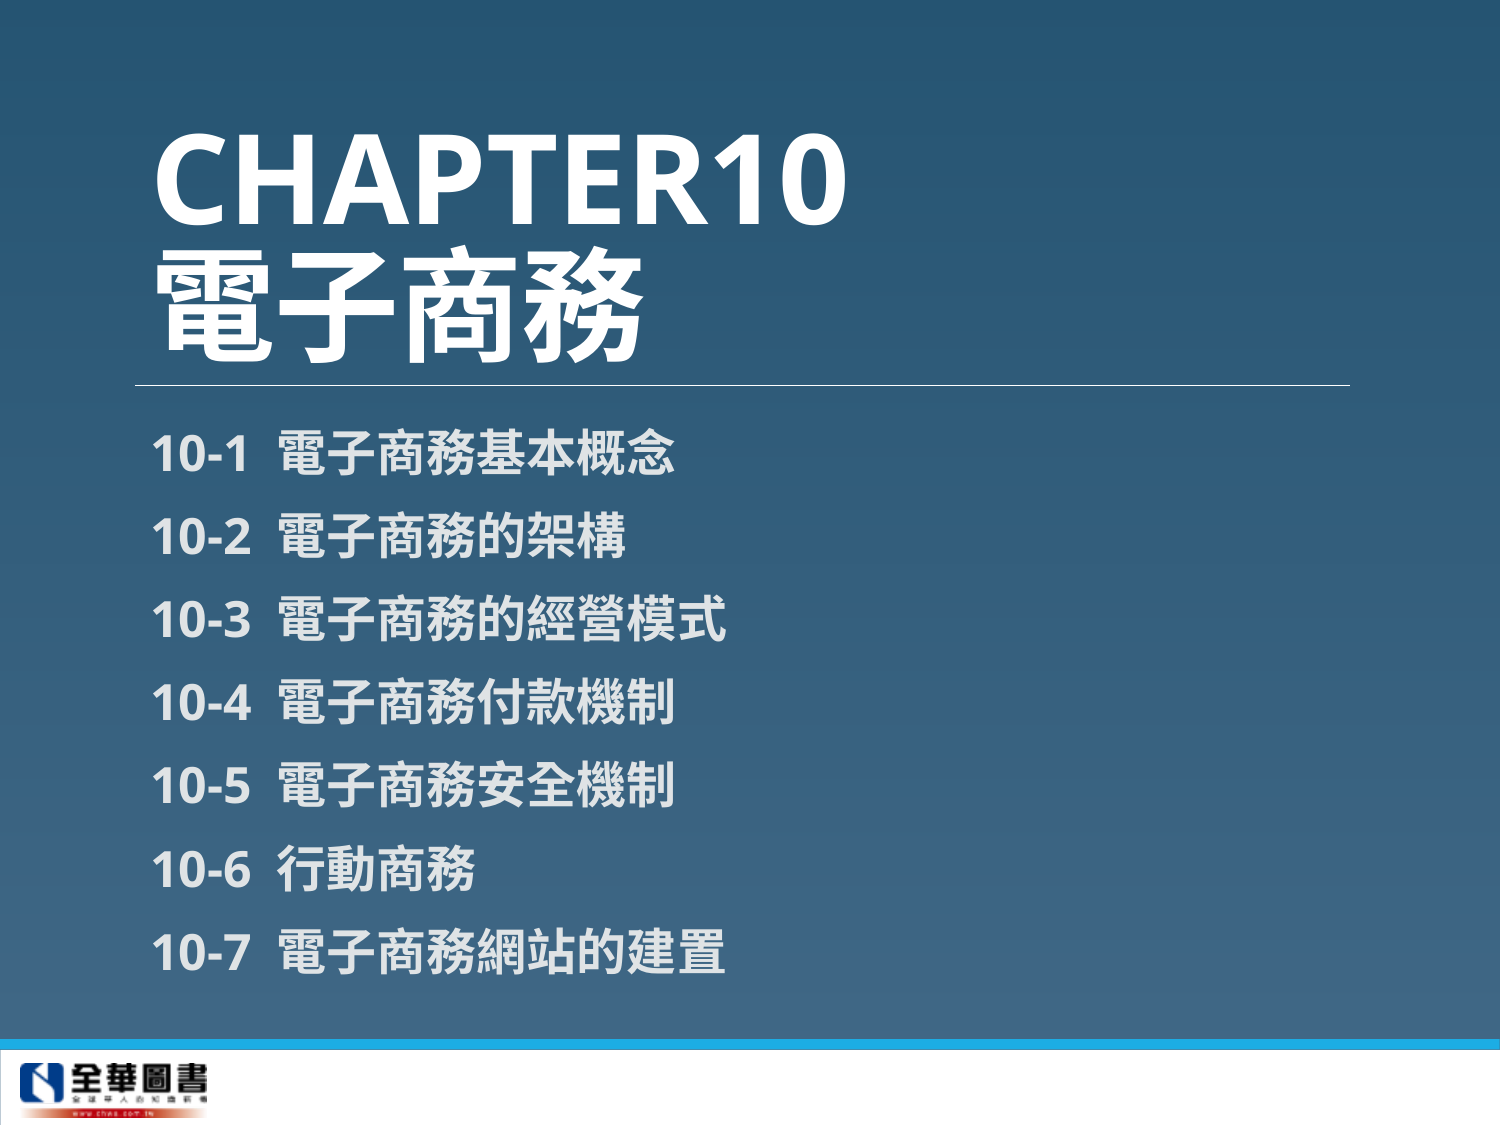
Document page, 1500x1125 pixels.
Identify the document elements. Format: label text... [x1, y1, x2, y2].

subtitle 10-1 電子商務基本概念 10-2 電子商務的架構 10-3 電子商務的經營模式 10-4 電子商務付款機制 10-5 電子商務安全機制 10-6 行動商務 10-7 電子商務網站的建置 [135, 420, 1373, 1035]
picture [20, 1063, 207, 1118]
title CHAPTER10 電子商務 [135, 78, 1373, 386]
